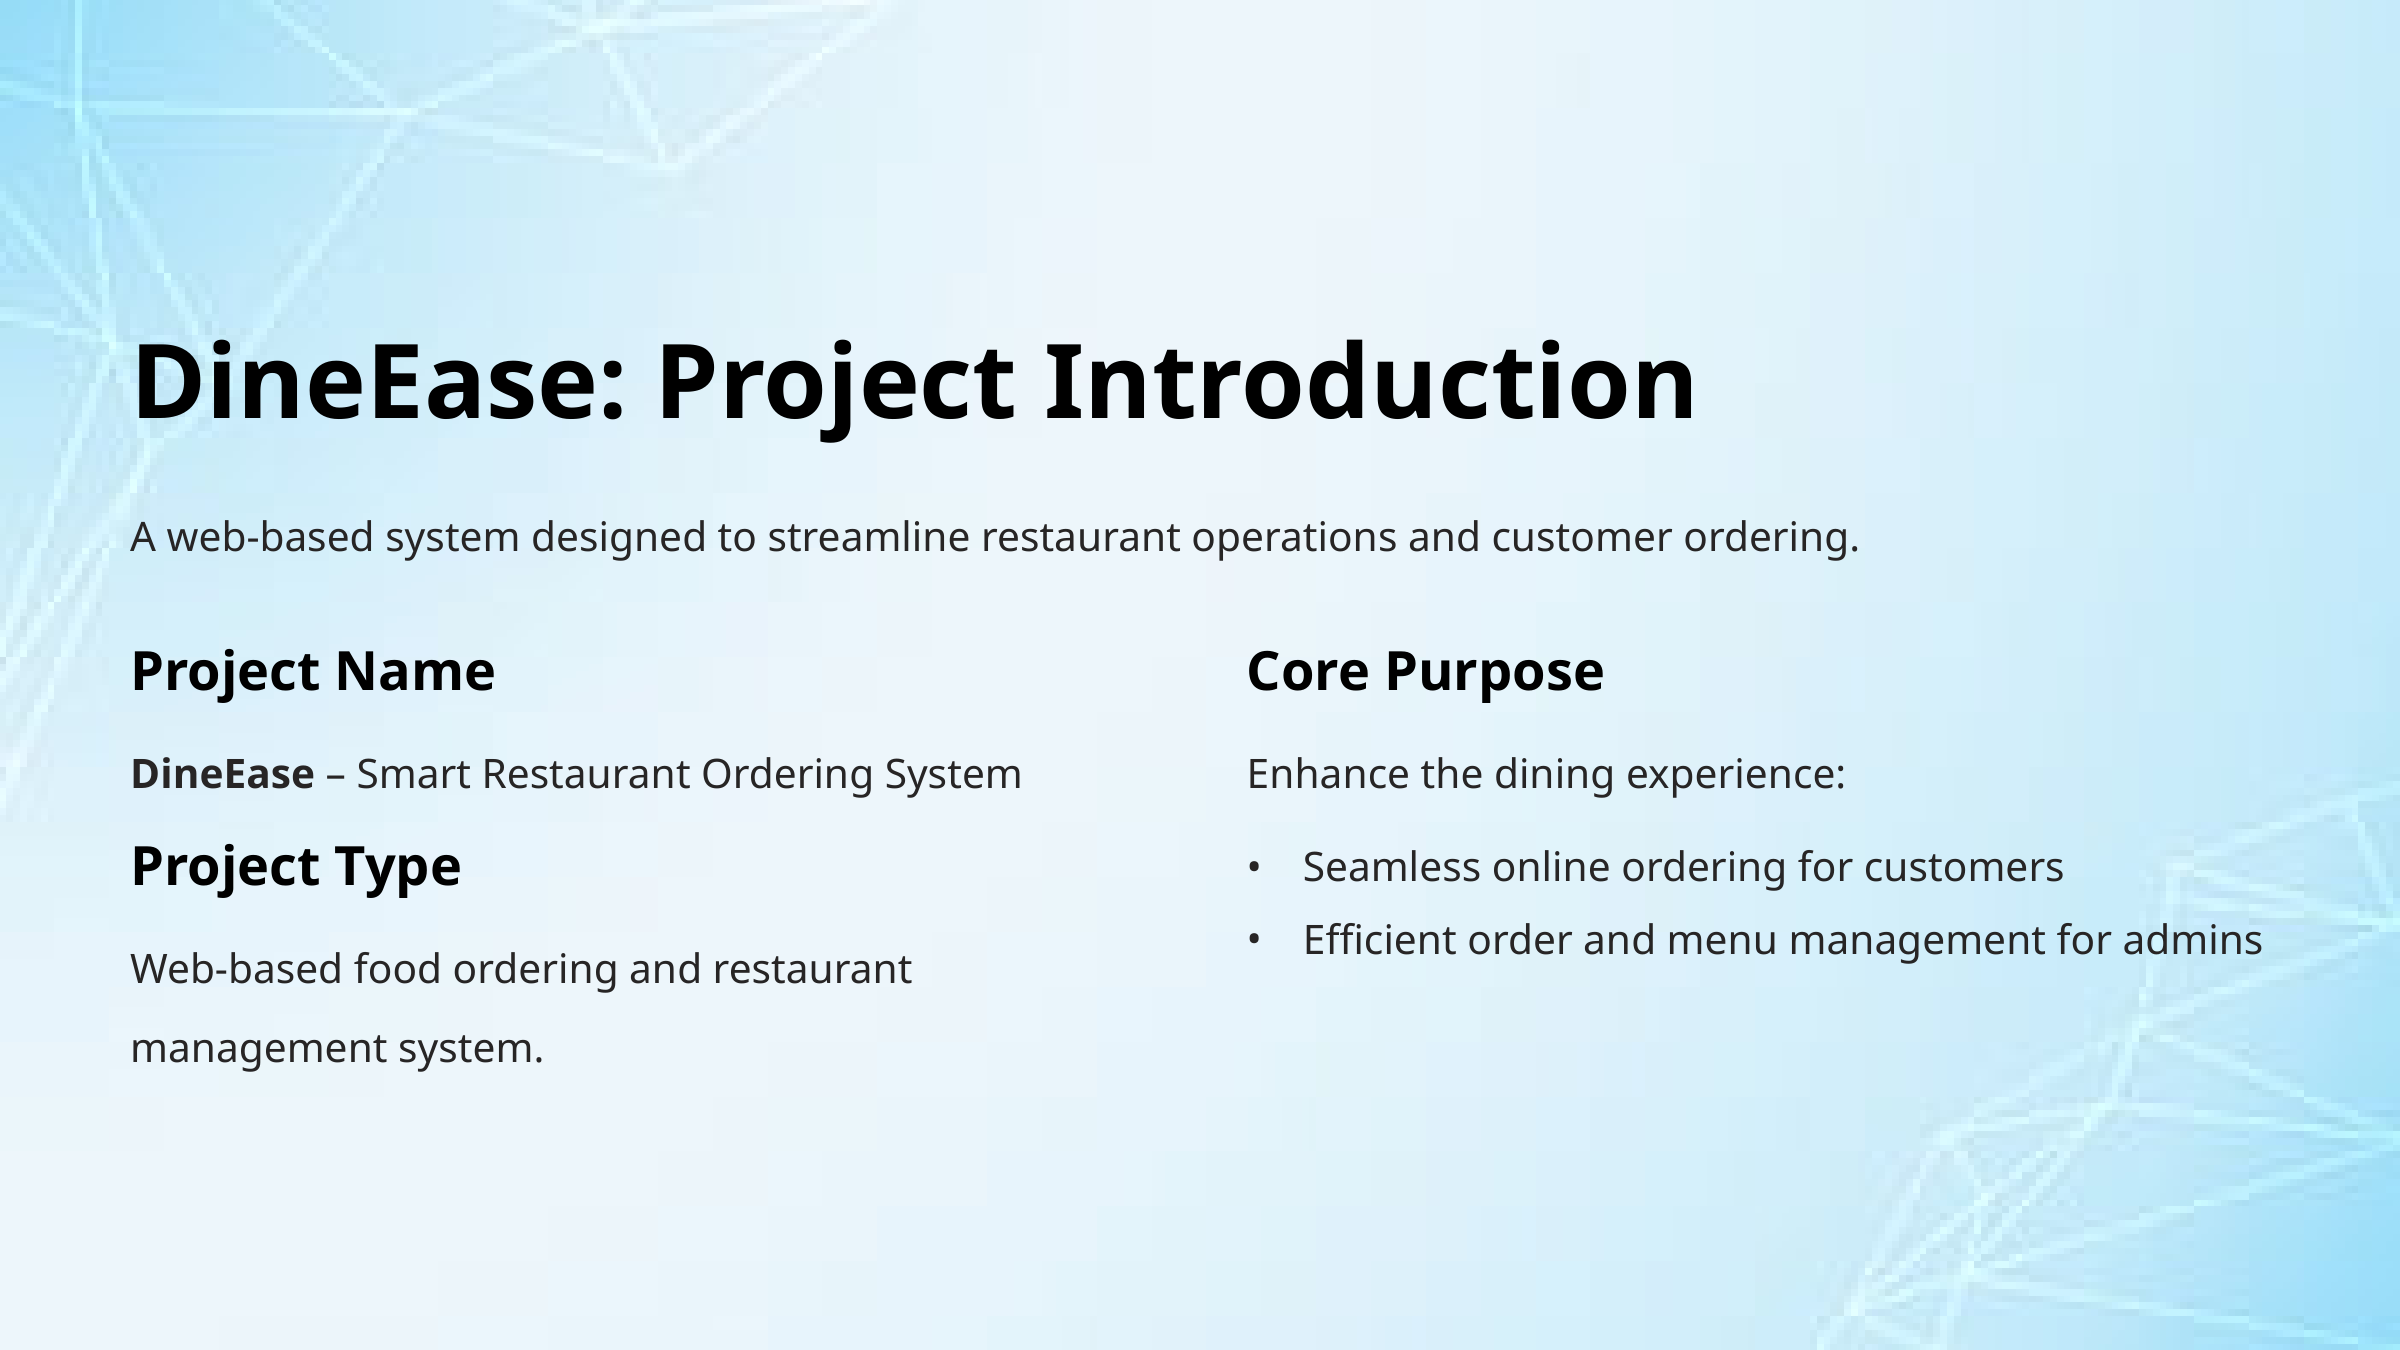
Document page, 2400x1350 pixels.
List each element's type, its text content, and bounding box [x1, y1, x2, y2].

text_box A web-based system designed to streamline restaurant operations and customer ordering. [130, 481, 2270, 541]
text_box DineEase – Smart Restaurant Ordering System [130, 717, 1155, 778]
text_box Core Purpose [1246, 619, 1735, 681]
text_box Seamless online ordering for customers [1246, 810, 2271, 871]
text_box Project Name [130, 619, 619, 681]
text_box Efficient order and menu management for admins [1246, 883, 2271, 943]
text_box DineEase: Project Introduction [130, 284, 1794, 407]
text_box Project Type [130, 814, 619, 876]
text_box Web-based food ordering and restaurant management system. [130, 912, 1155, 1032]
text_box Enhance the dining experience: [1246, 717, 2271, 778]
picture [0, 0, 2400, 1350]
